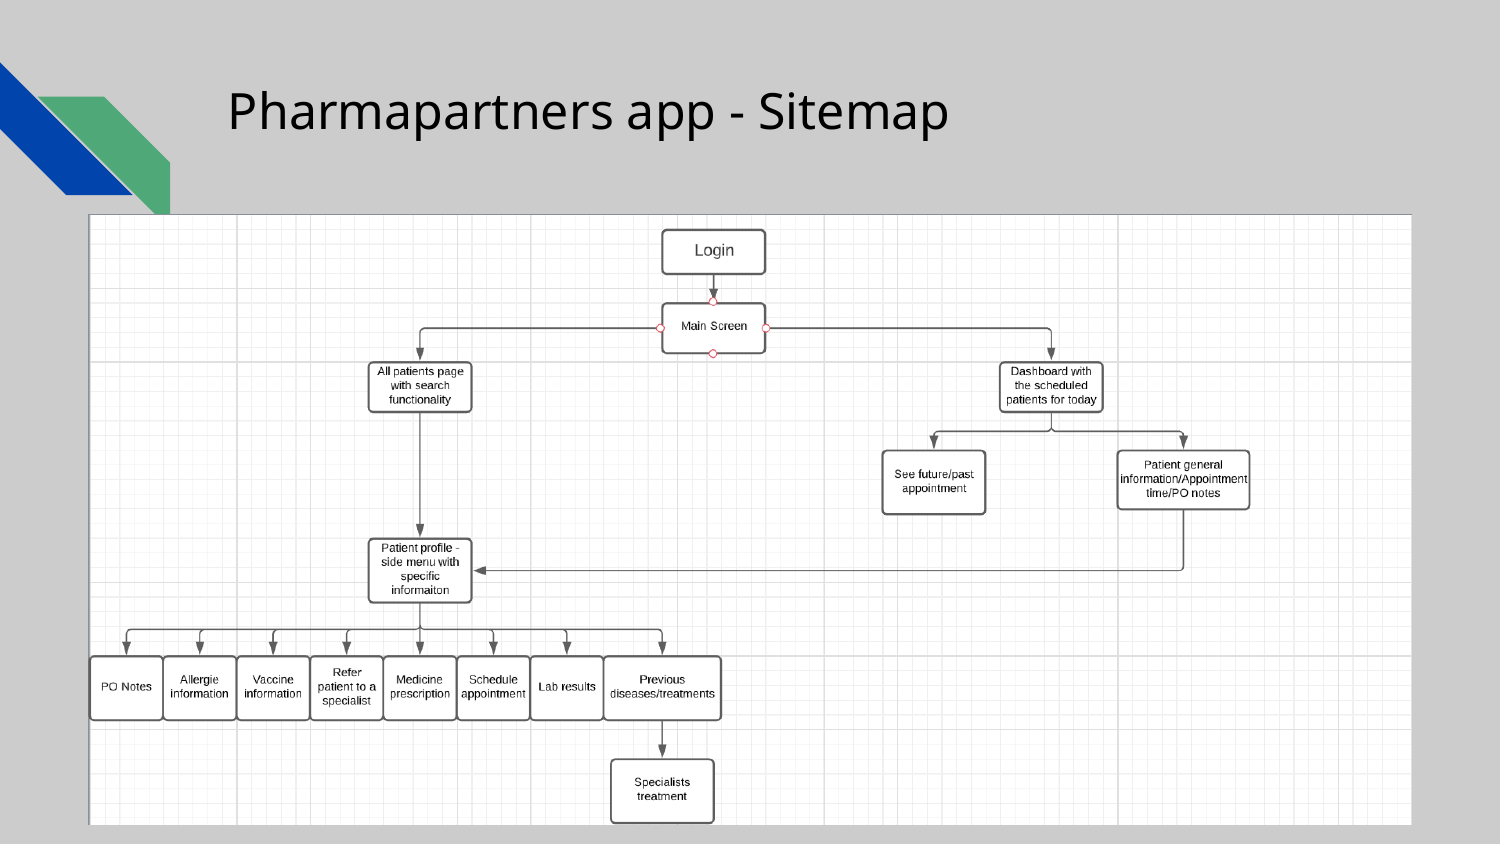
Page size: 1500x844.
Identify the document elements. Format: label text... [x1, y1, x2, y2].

picture [88, 214, 1412, 825]
title Pharmapartners app - Sitemap [212, 64, 1368, 212]
